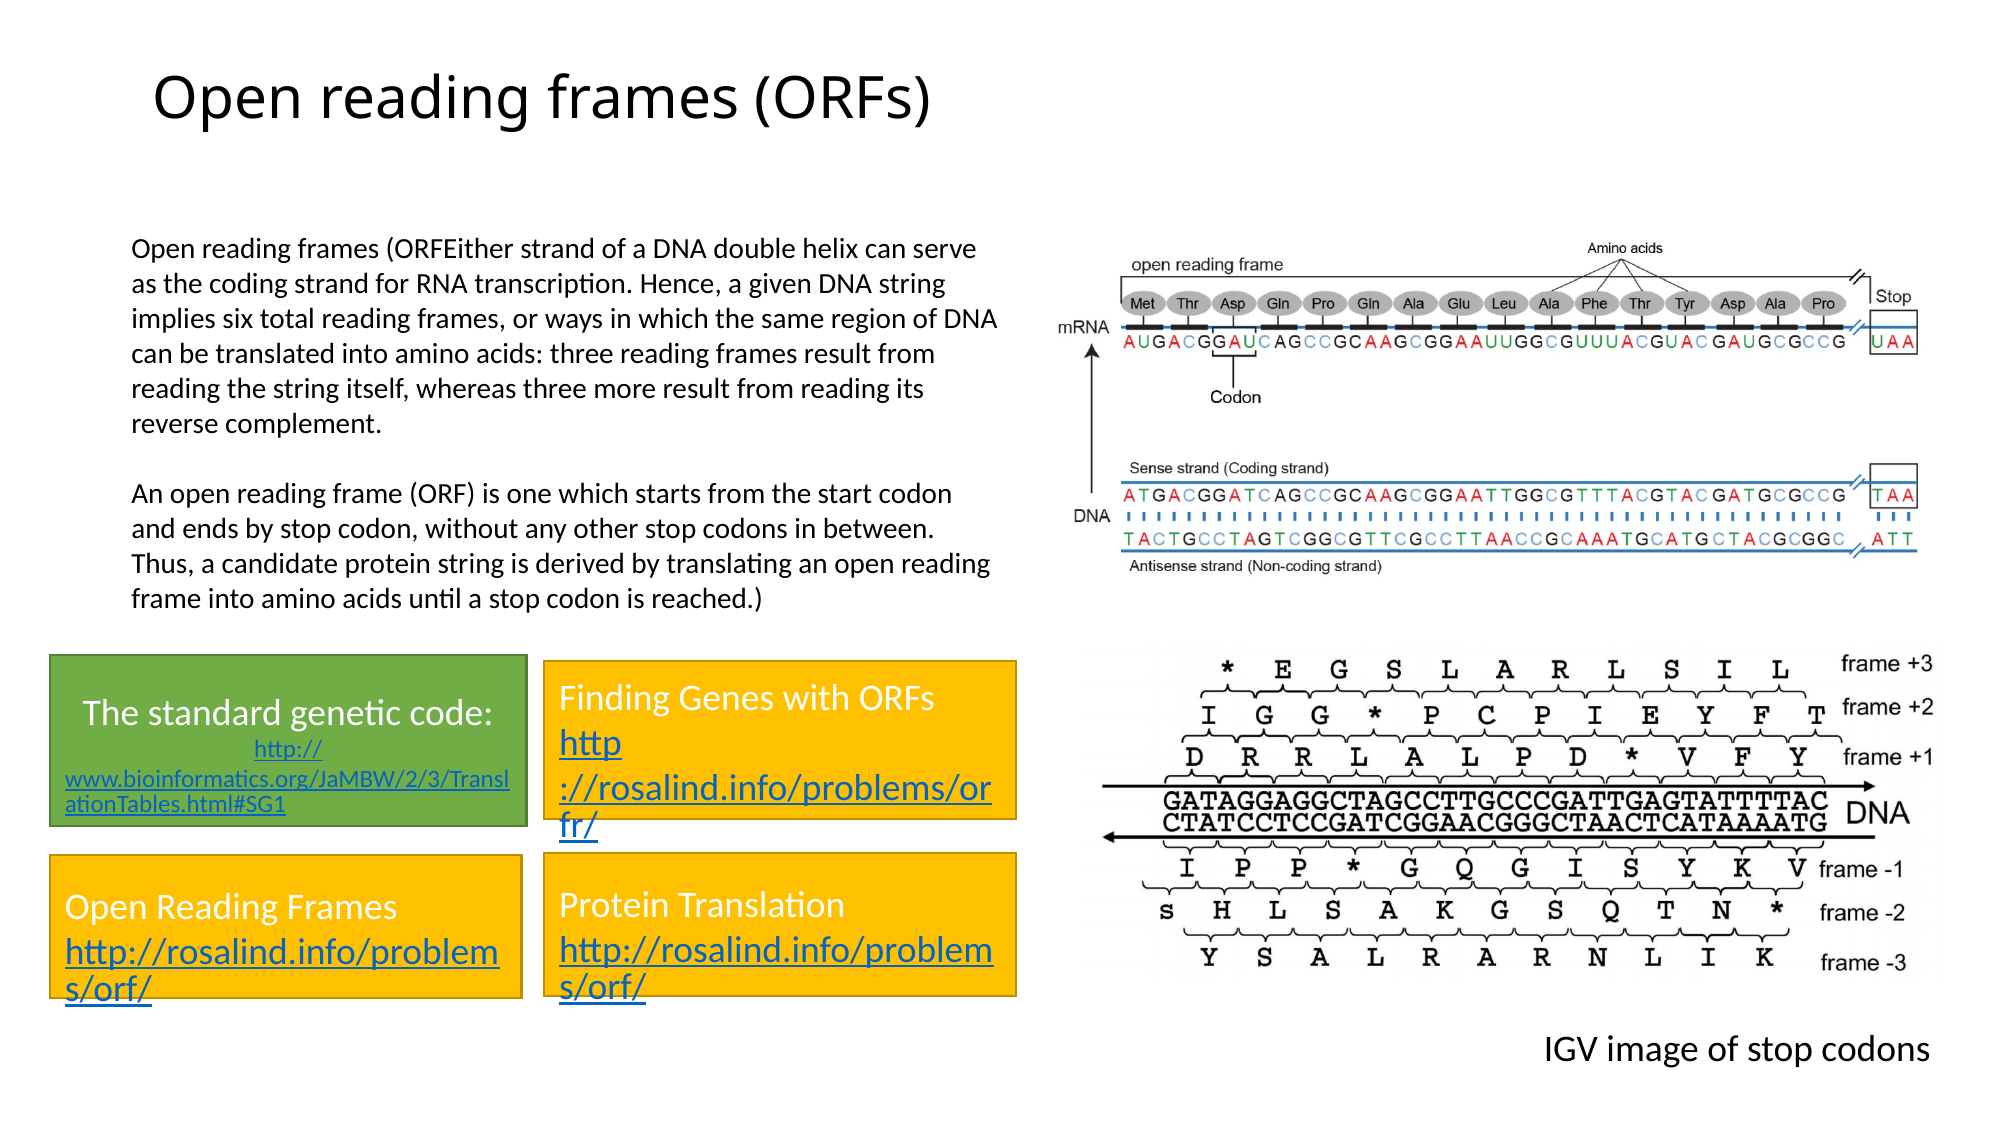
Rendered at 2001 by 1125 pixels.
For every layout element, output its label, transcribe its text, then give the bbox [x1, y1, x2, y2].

text_box Finding Genes with ORFs http://rosalind.info/problems/orfr/ [543, 660, 1017, 820]
text_box Open Reading Frames http://rosalind.info/problems/orf/ [49, 854, 523, 999]
title Open reading frames (ORFs) [137, 59, 1602, 139]
text_box Open reading frames (ORFEither strand of a DNA double helix can serve as the coding strand for RNA transcription. Hence, a given DNA string implies six total reading frames, or ways in which the same region of DNA can be translated into amino acids: three reading frames result from reading the string itself, whereas three more result from reading its reverse complement. An open reading frame (ORF) is one which starts from the start codon and ends by stop codon, without any other stop codons in between. Thus, a candidate protein string is derived by translating an open reading frame into amino acids until a stop codon is reached.) [116, 222, 1000, 622]
text_box Protein Translation http://rosalind.info/problems/orf/ [543, 852, 1017, 997]
picture [1000, 168, 1982, 1017]
text_box The standard genetic code: http://www.bioinformatics.org/JaMBW/2/3/TranslationTables.html#SG1 [49, 654, 528, 827]
text_box IGV image of stop codons [1528, 1017, 1946, 1077]
